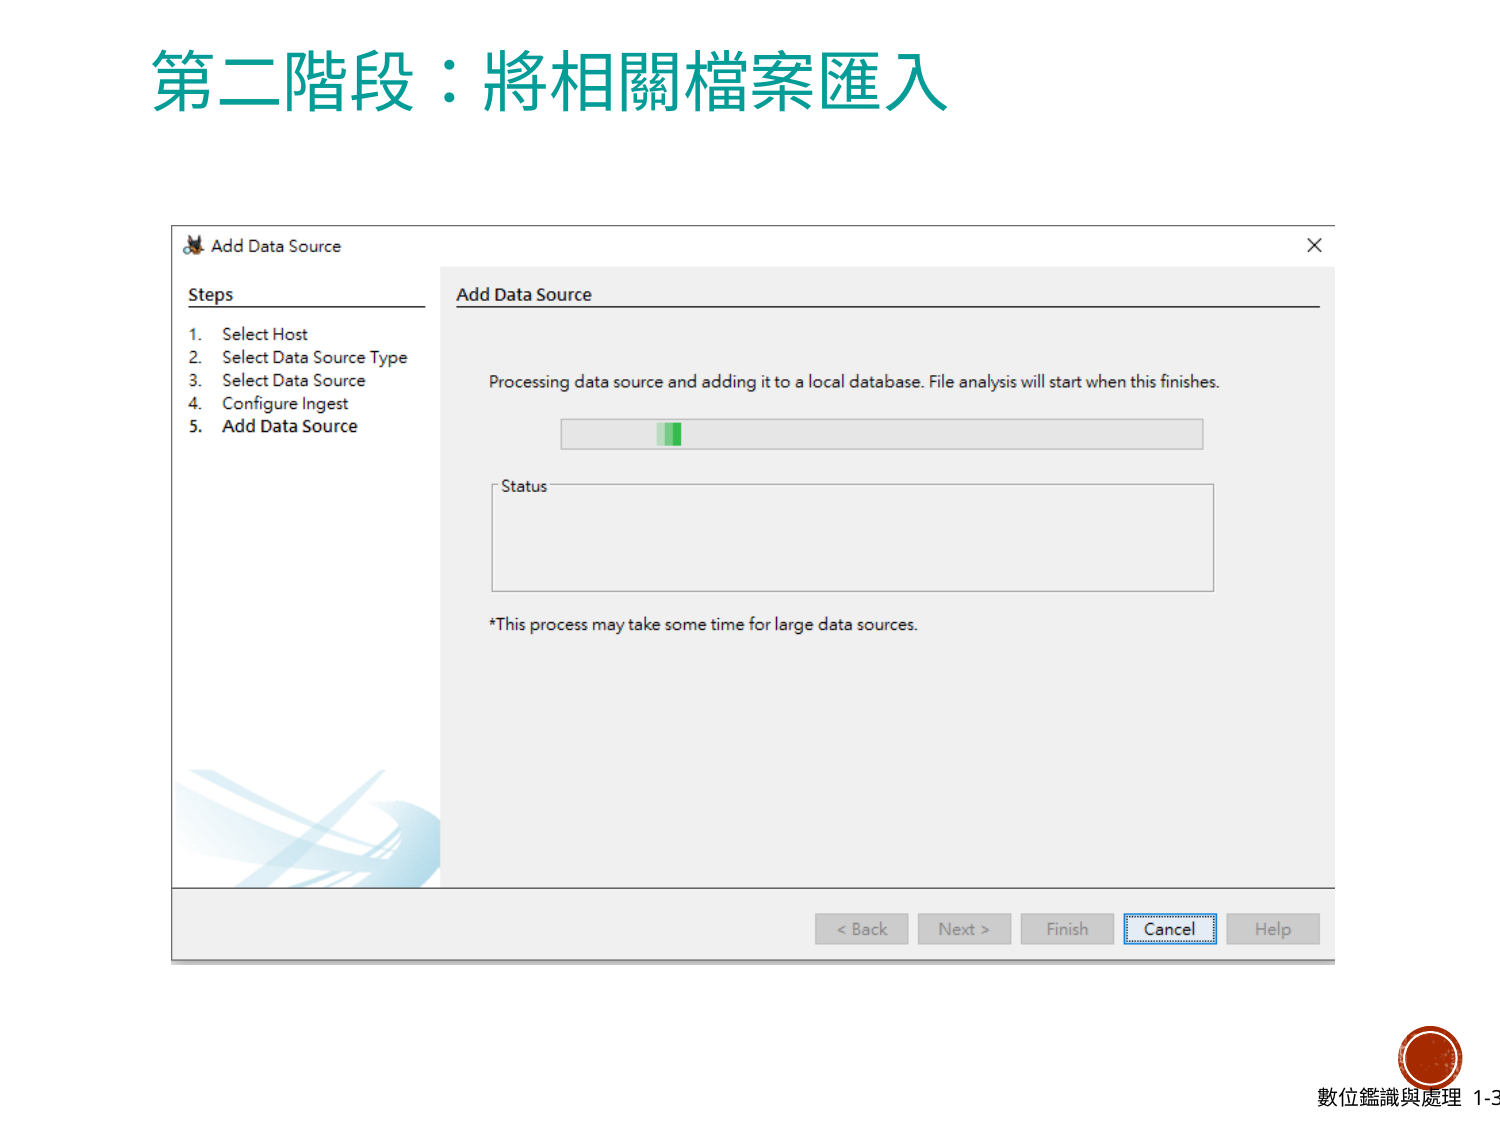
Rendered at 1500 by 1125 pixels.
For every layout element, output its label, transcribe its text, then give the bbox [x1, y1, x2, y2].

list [174, 228, 1333, 961]
title 第二階段：將相關檔案匯入 [134, 21, 1412, 149]
